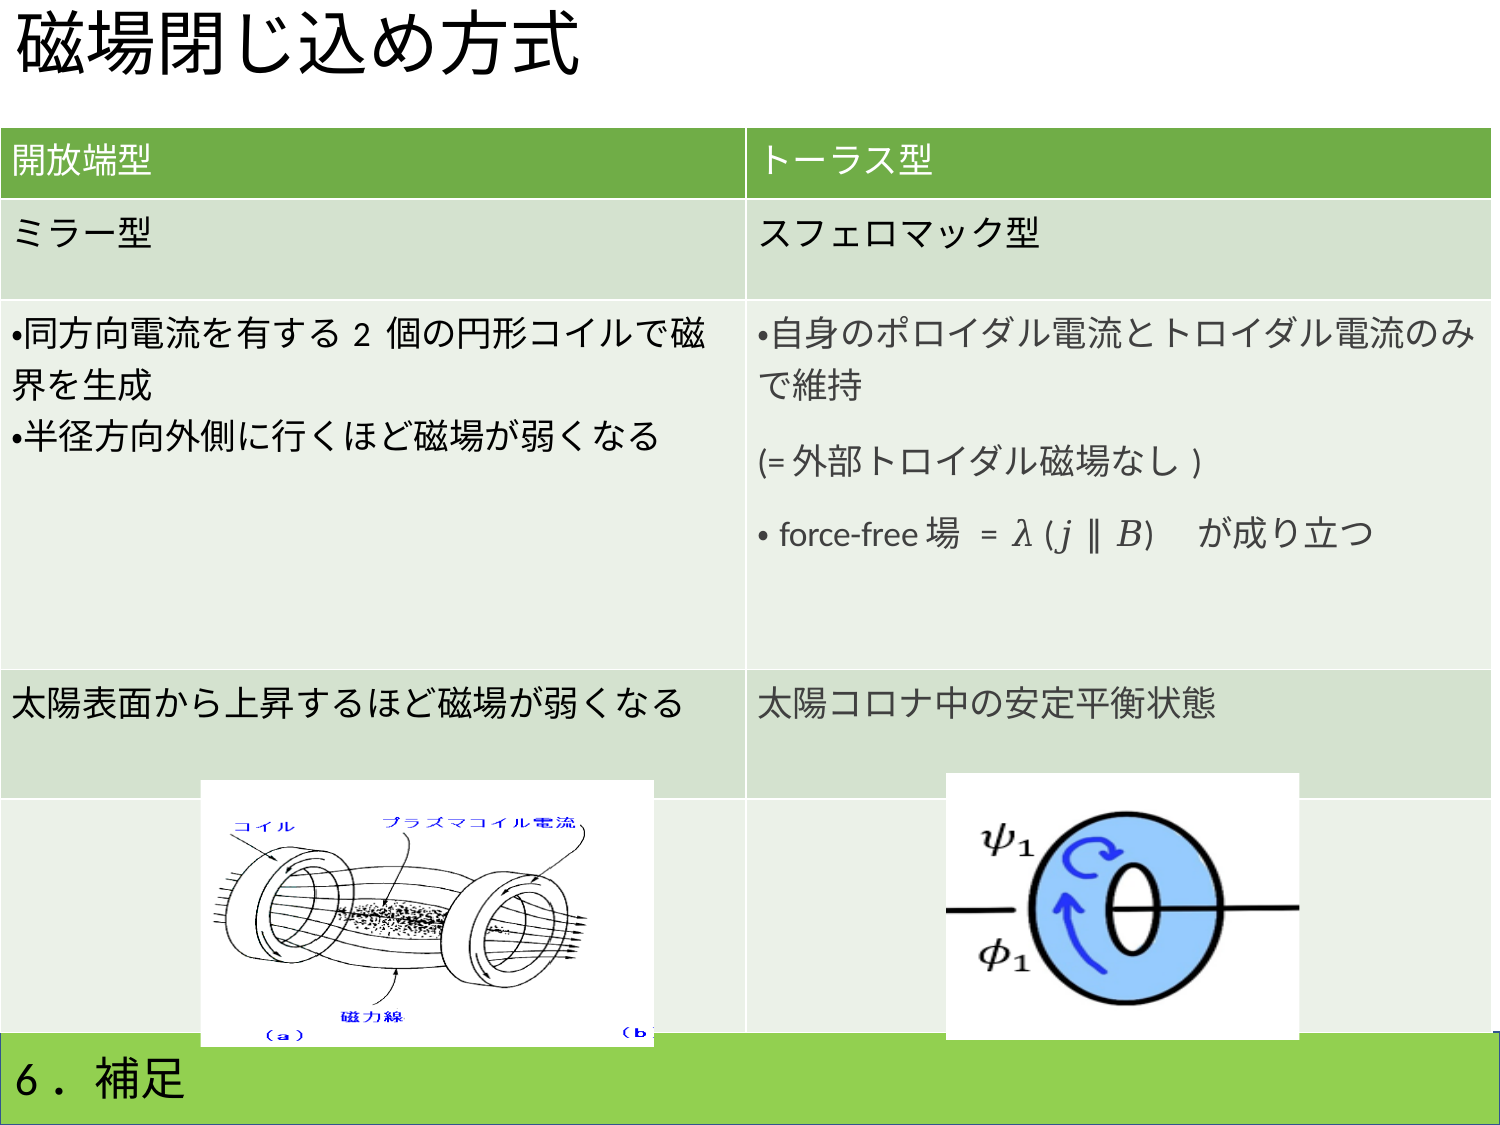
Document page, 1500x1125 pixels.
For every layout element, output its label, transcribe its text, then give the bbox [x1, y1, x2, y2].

picture [200, 780, 655, 1047]
picture [946, 773, 1300, 1040]
title 磁場閉じ込め方式 [0, 0, 1500, 128]
